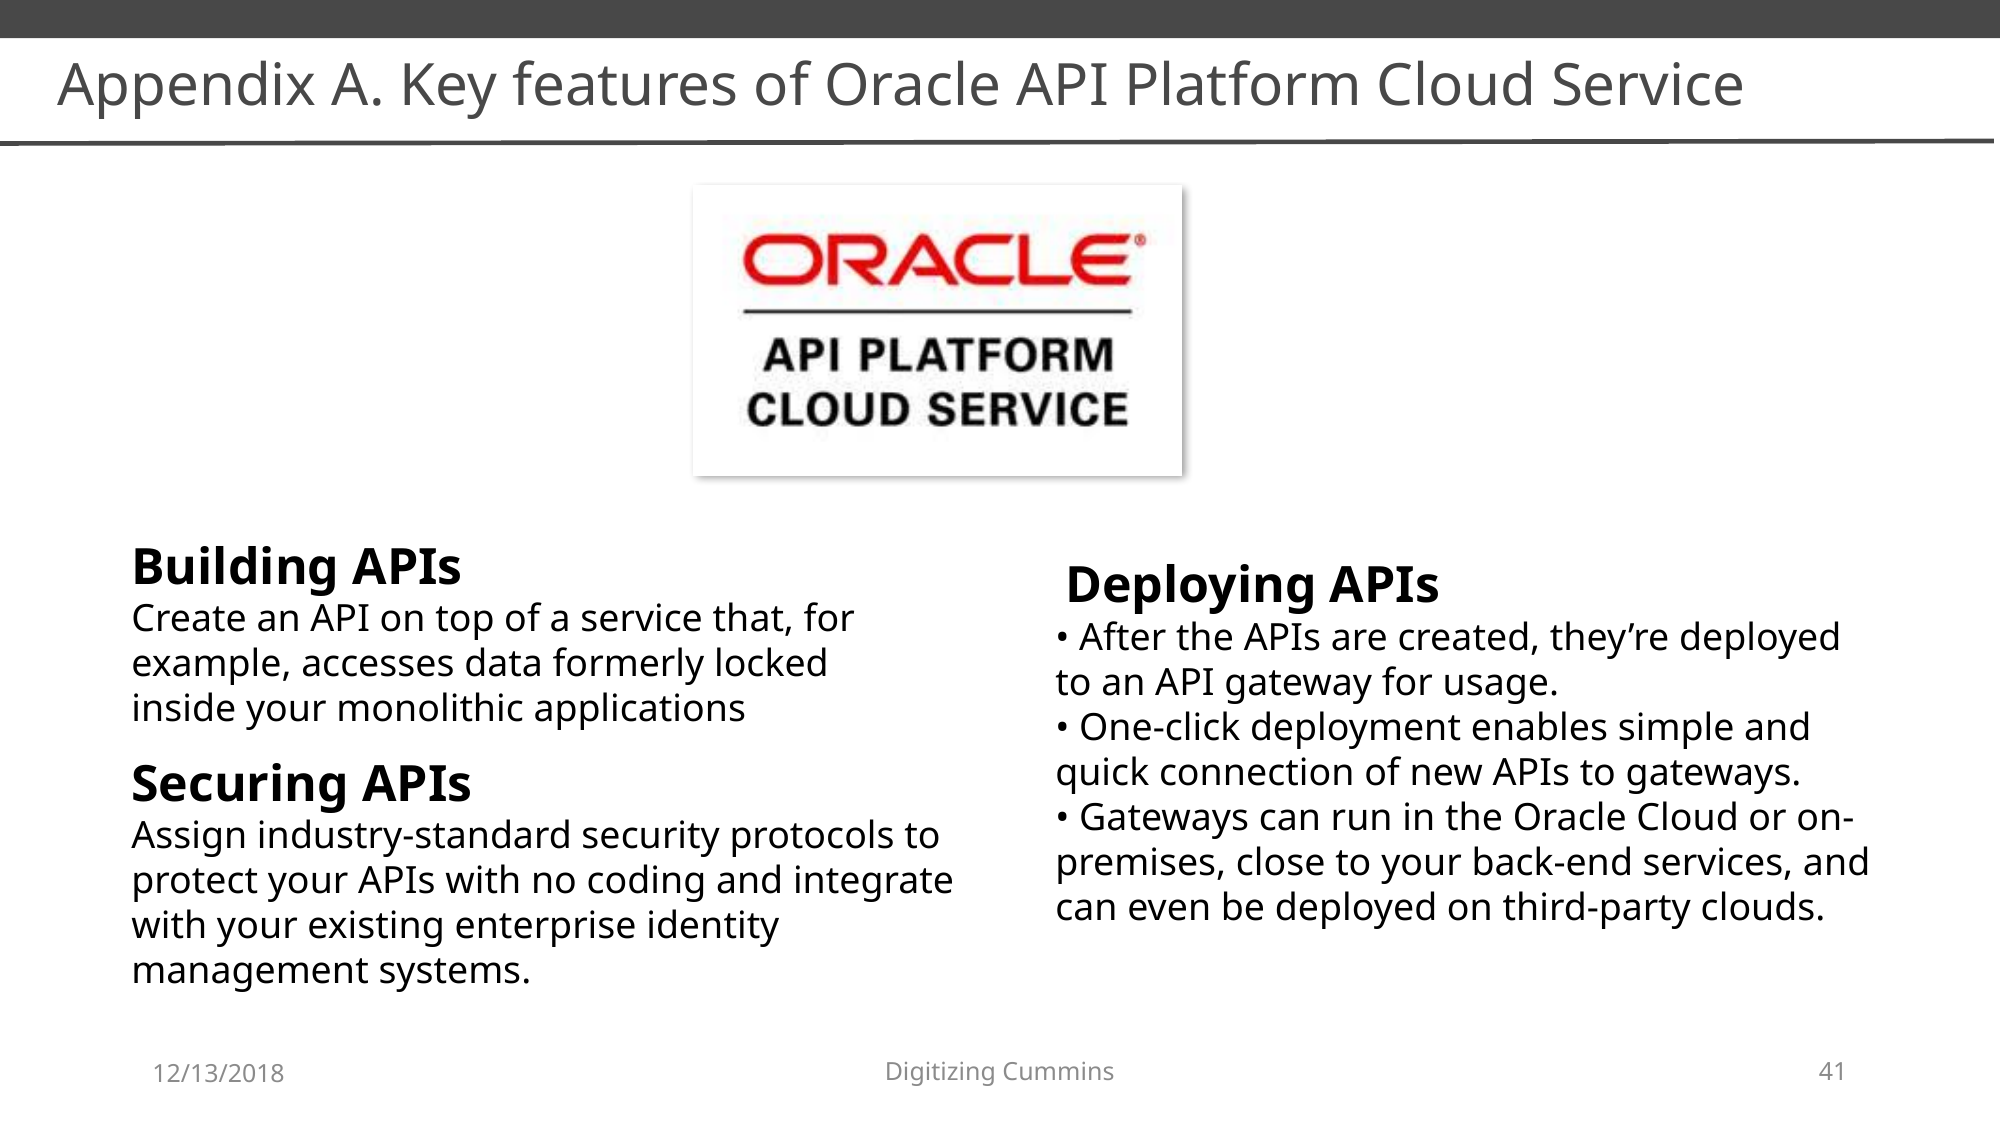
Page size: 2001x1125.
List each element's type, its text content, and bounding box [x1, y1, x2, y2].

text_box Deploying APIs • After the APIs are created, they’re deployed to an API gateway for usage. • One-click deployment enables simple and quick connection of new APIs to gateways. • Gateways can run in the Oracle Cloud or on-premises, close to your back-end services, and can even be deployed on third-party clouds. [1040, 545, 1902, 935]
text_box Securing APIs Assign industry-standard security protocols to protect your APIs with no coding and integrate with your existing enterprise identity management systems. [116, 743, 980, 999]
list Appendix A. Key features of Oracle API Platform Cloud Service [42, 48, 1959, 159]
footer Digitizing Cummins [662, 1042, 1338, 1103]
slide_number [137, 1042, 588, 1103]
slide_number 41 [1412, 1042, 1863, 1103]
text_box Building APIs Create an API on top of a service that, for example, accesses data formerly locked inside your monolithic applications [116, 526, 938, 737]
picture [693, 185, 1182, 476]
